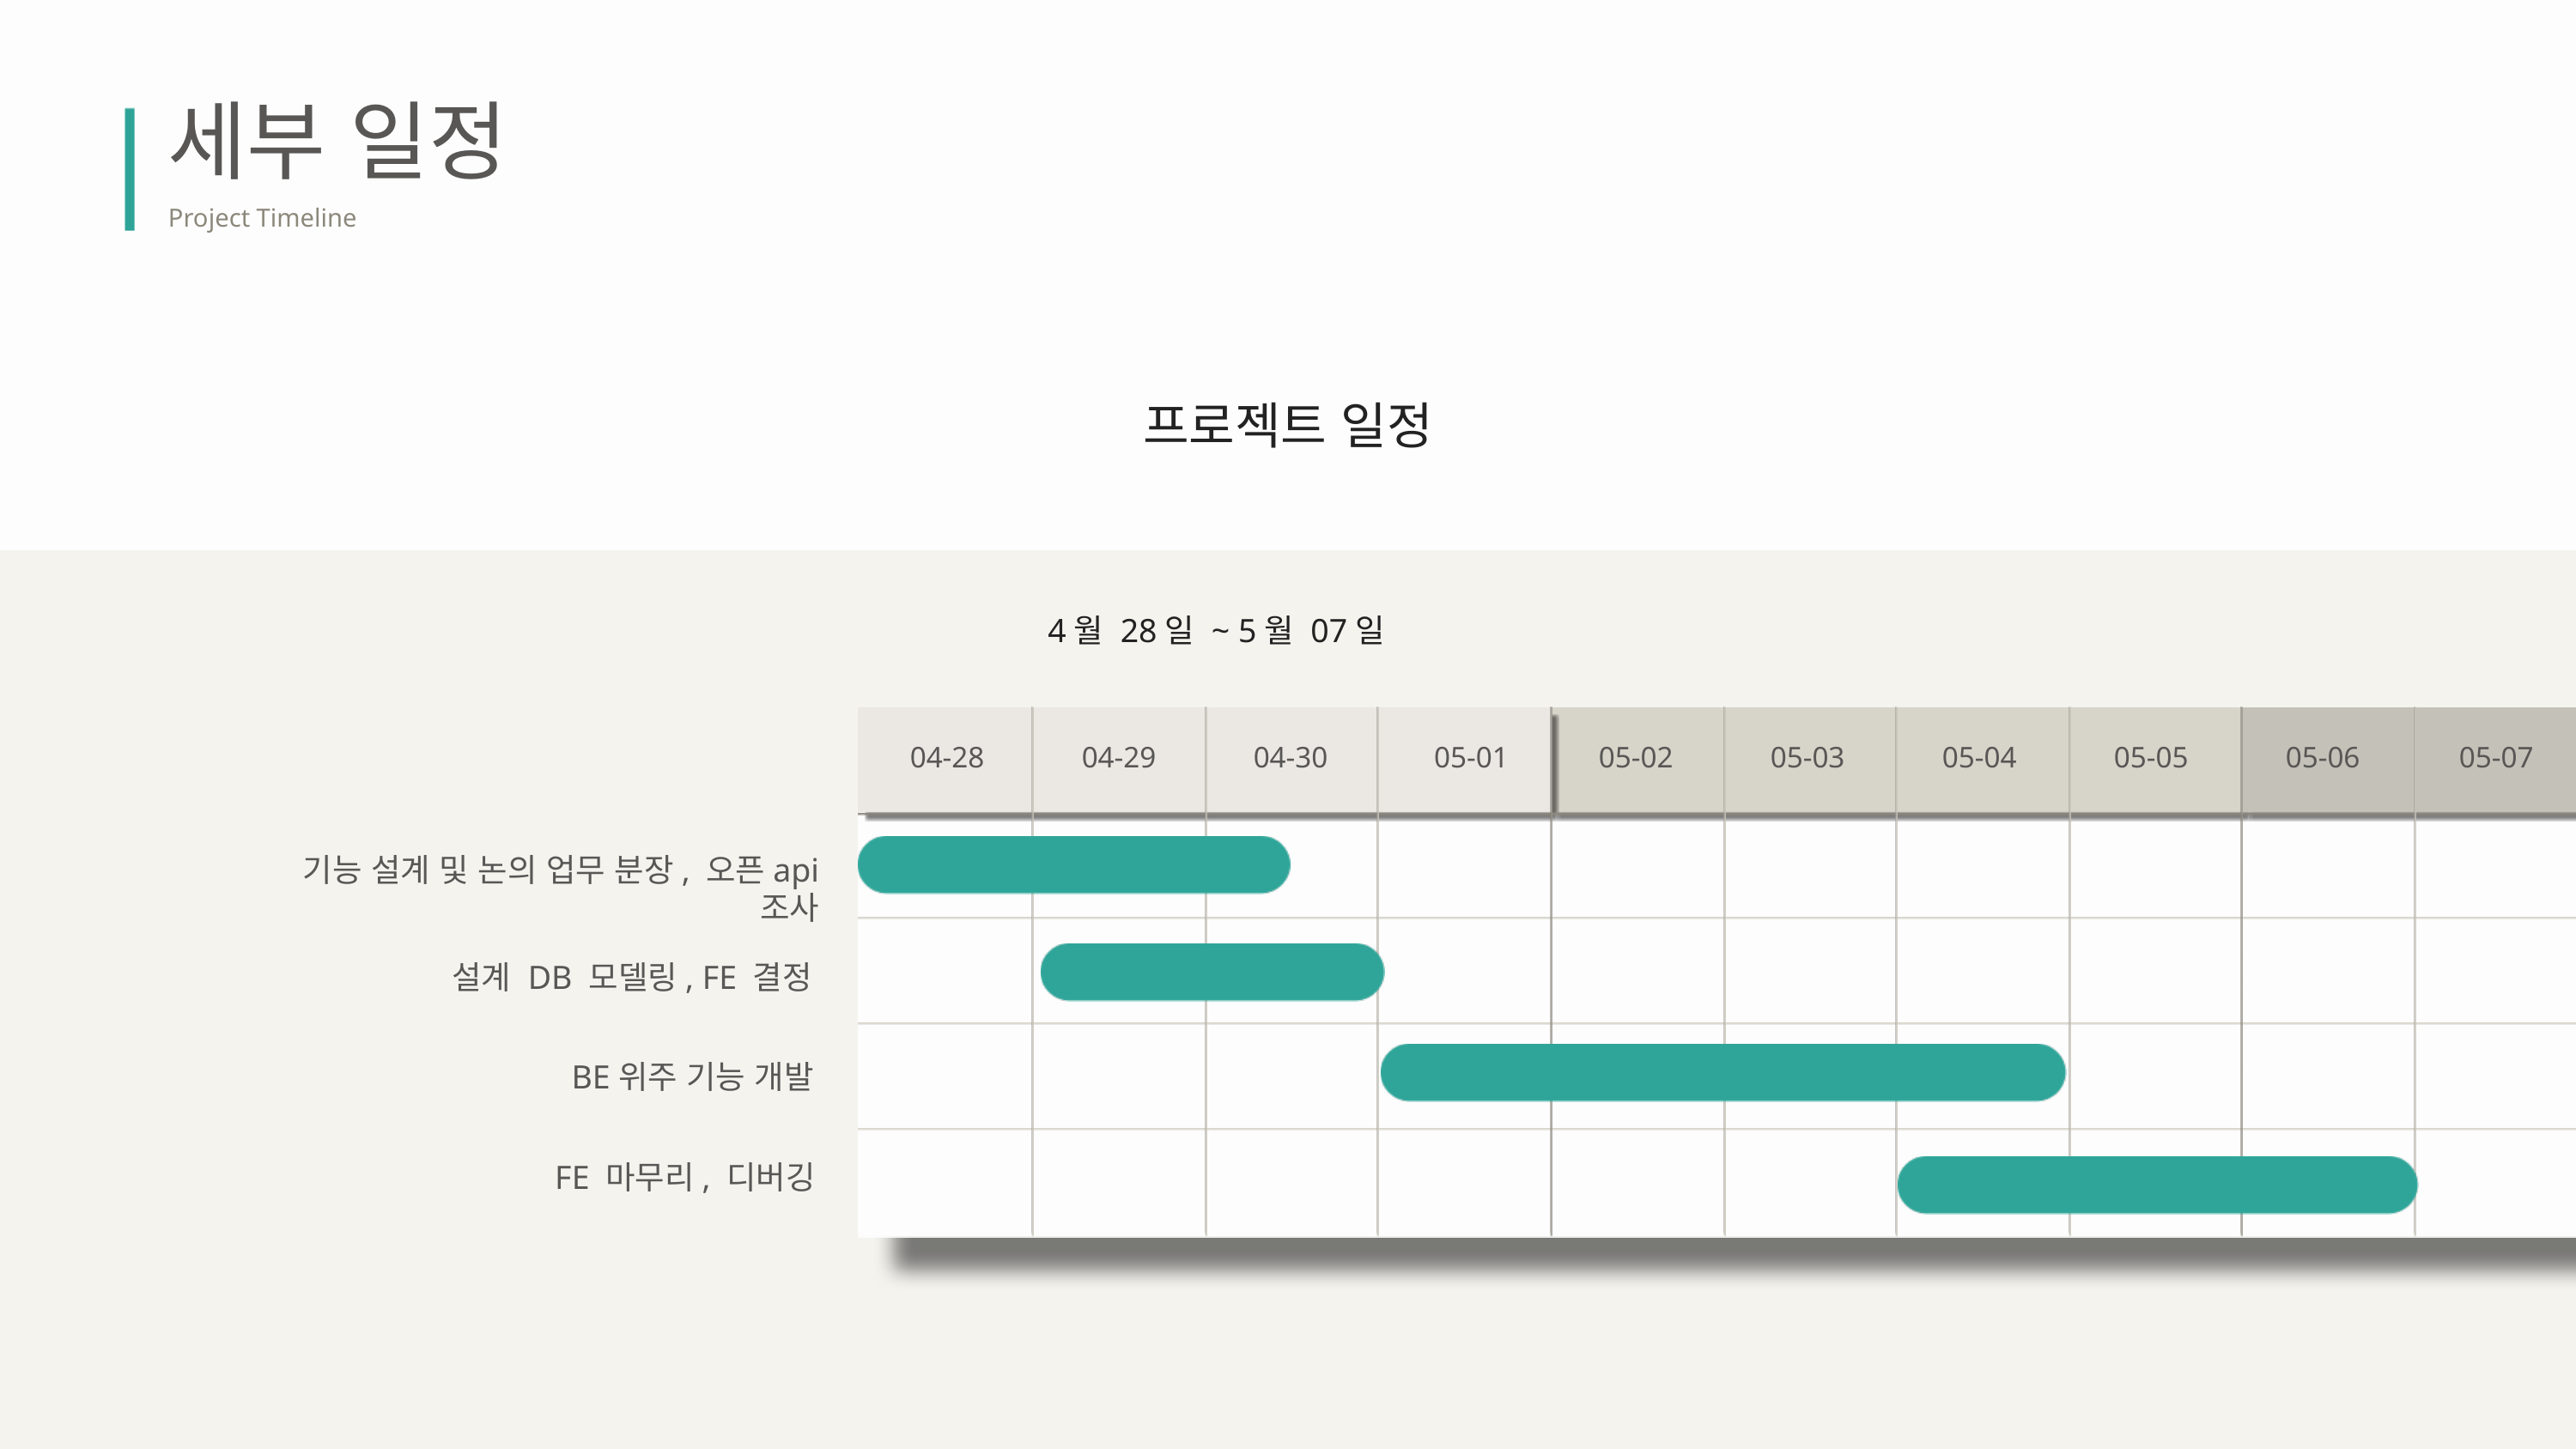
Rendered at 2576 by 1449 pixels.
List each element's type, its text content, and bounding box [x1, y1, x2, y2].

text_box Project Timeline [167, 203, 490, 238]
picture [0, 550, 2576, 1449]
text_box 프로젝트 일정 [418, 384, 2158, 455]
picture [67, 108, 192, 230]
text_box 세부 일정 [167, 82, 756, 203]
